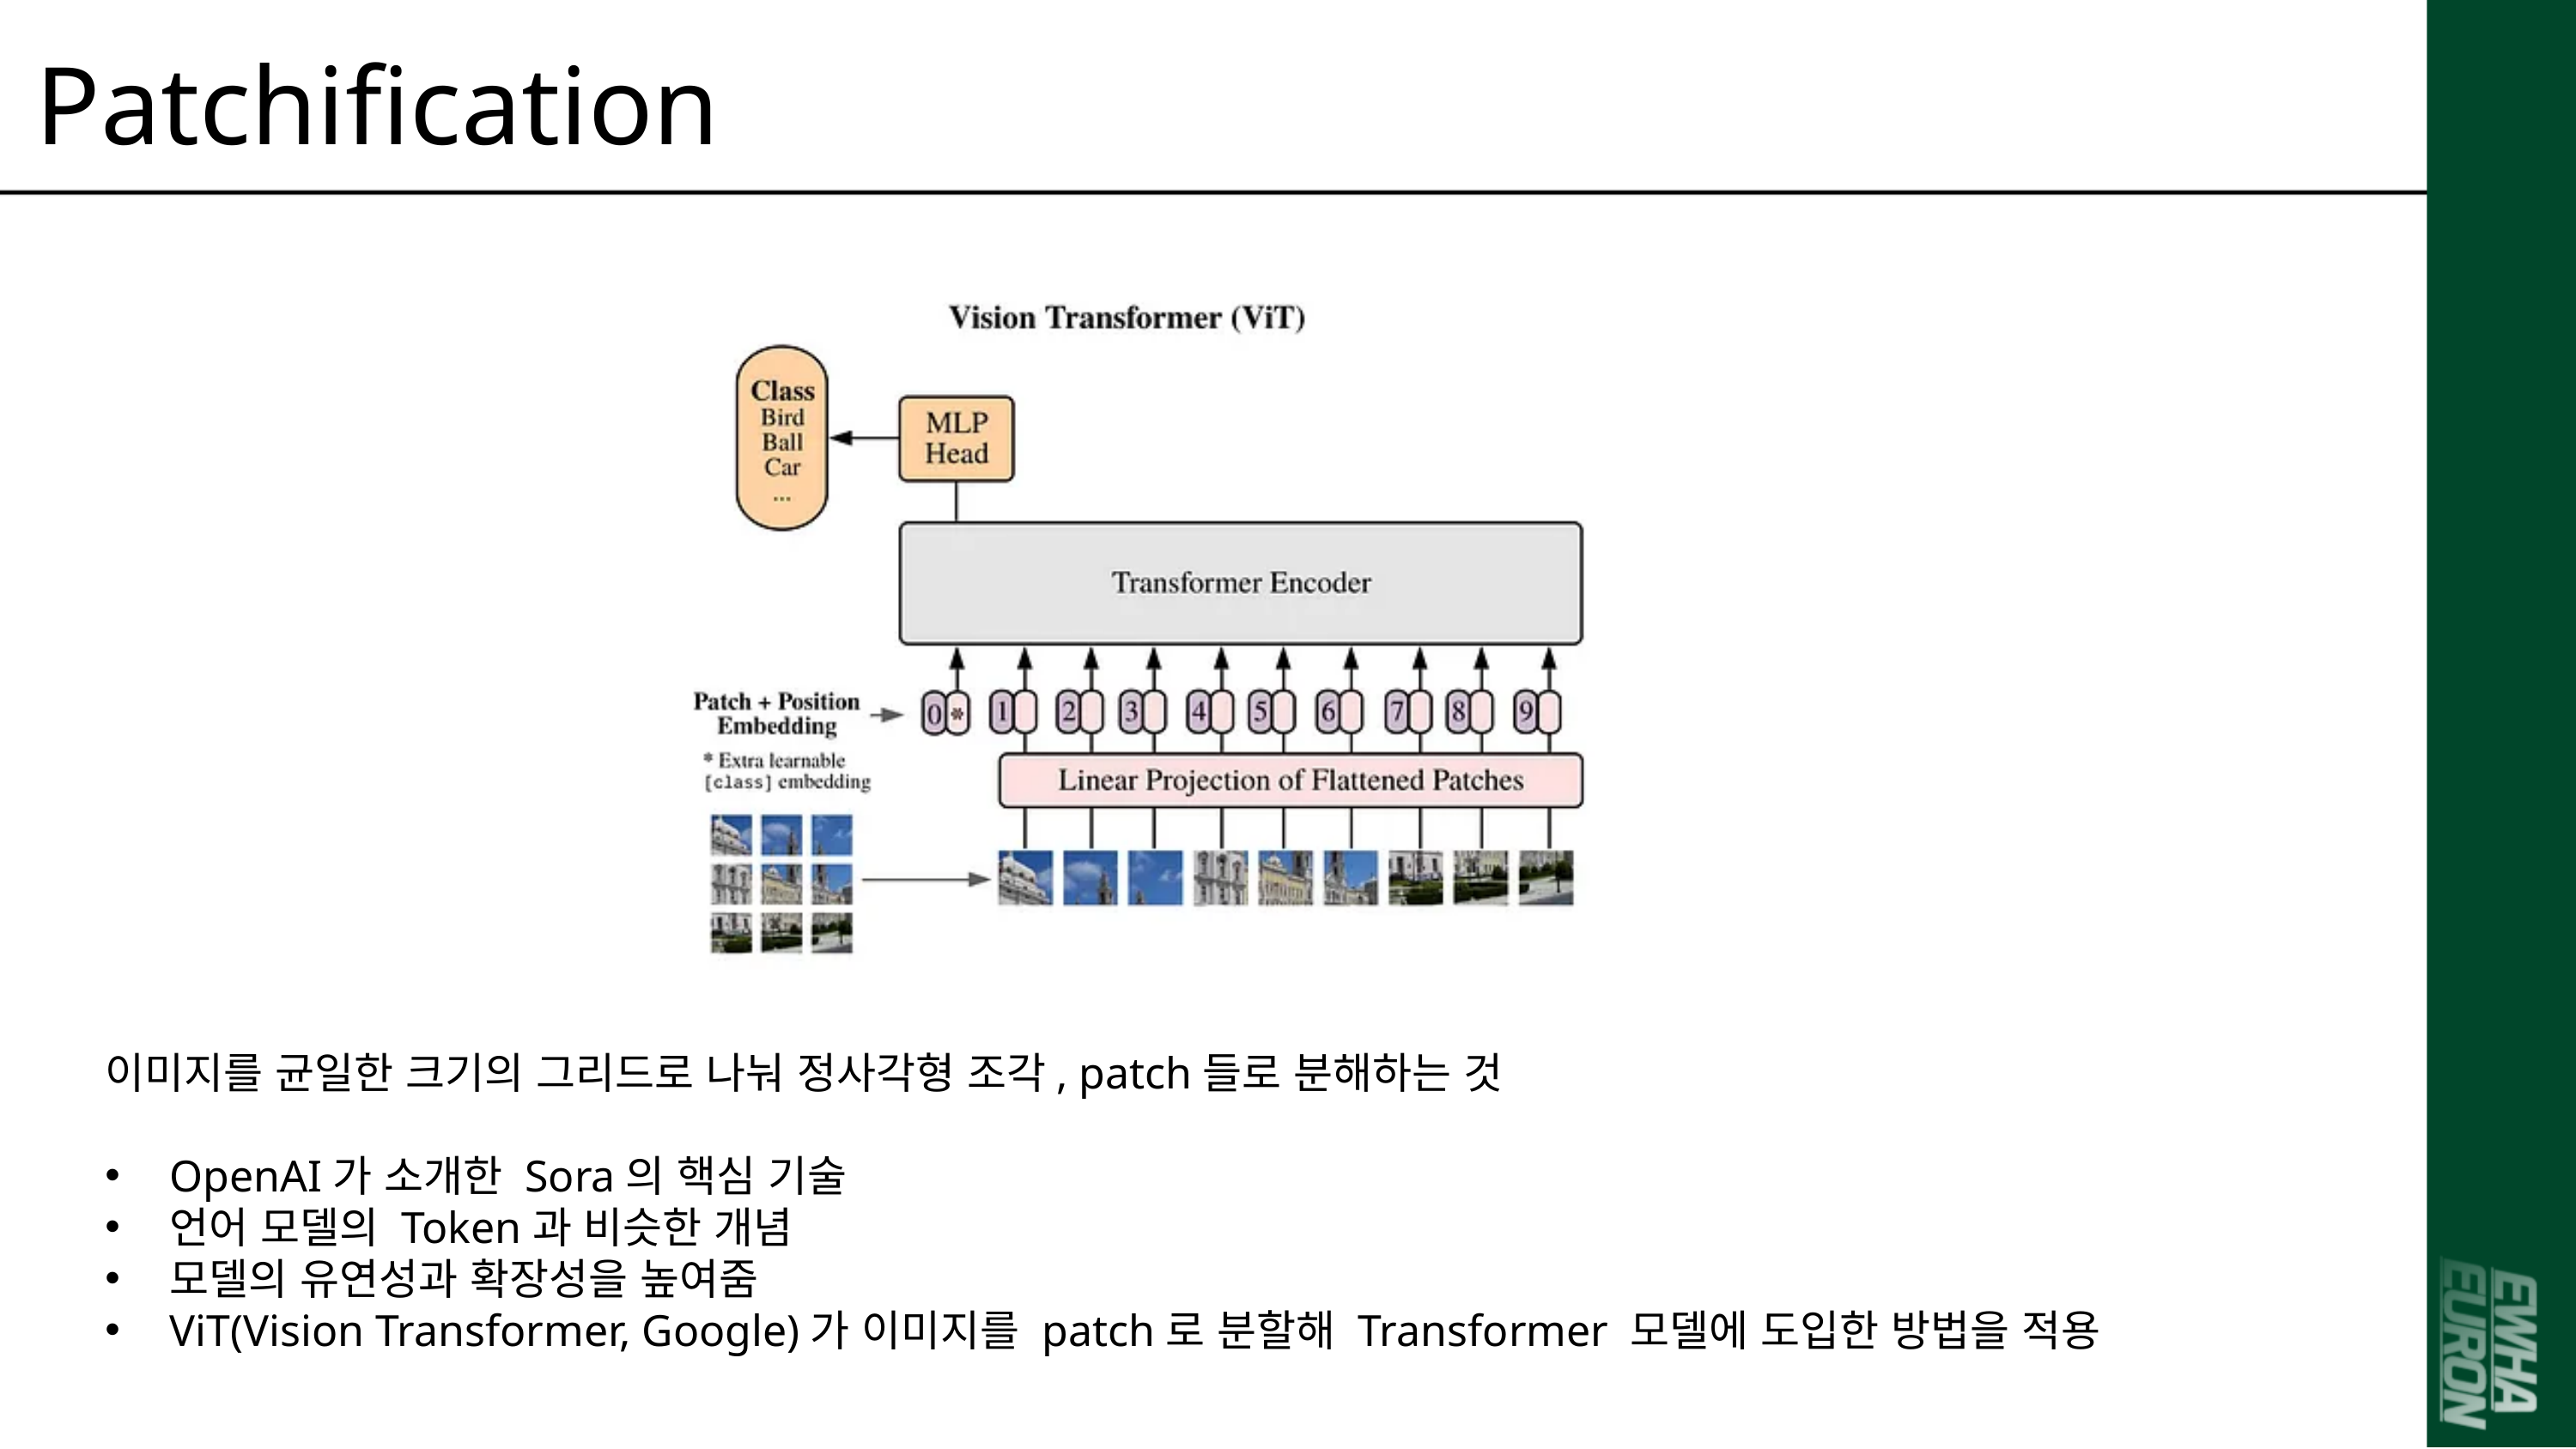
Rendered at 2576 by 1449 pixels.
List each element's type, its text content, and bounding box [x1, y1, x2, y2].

text_box 이미지를 균일한 크기의 그리드로 나눠 정사각형 조각, patch들로 분해하는 것 OpenAI가 소개한 Sora의 핵심 기술 언어 모델의 Token과 비슷한 개념 모델의 유연성과 확장성을 높여줌 ViT(Vision Transformer, Google)가 이미지를 patch로 분할해 Transformer 모델에 도입한 방법을 적용 [92, 1040, 2376, 1361]
text_box Patchification [22, 31, 2271, 173]
picture [0, 0, 2576, 1447]
